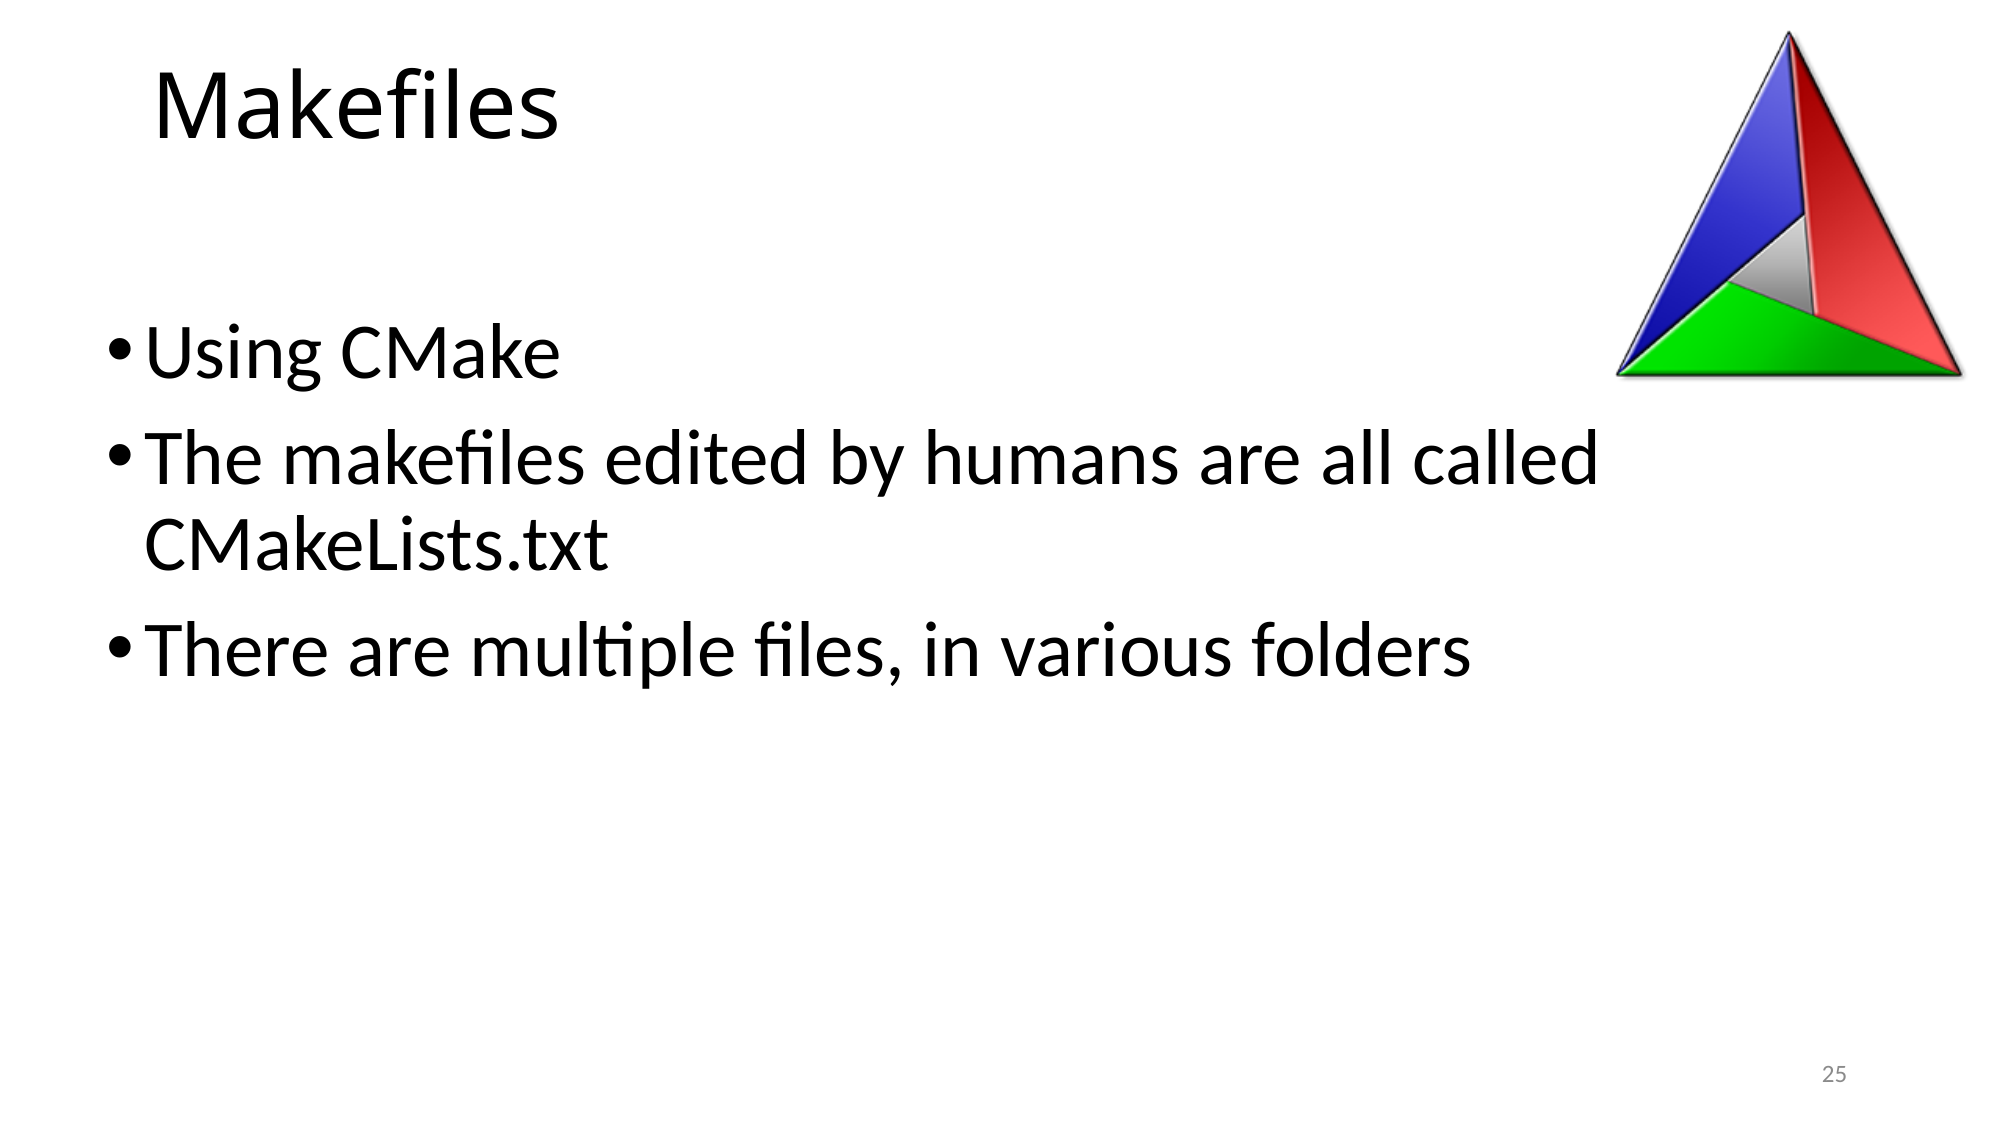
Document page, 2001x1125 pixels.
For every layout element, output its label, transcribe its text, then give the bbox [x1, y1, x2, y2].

picture [1468, 25, 2000, 388]
list Using CMake The makefiles edited by humans are all called CMakeLists.txt There are multiple files, in various folders [91, 302, 1986, 1100]
title Makefiles [136, 0, 1862, 218]
slide_number 25 [1412, 1042, 1863, 1103]
